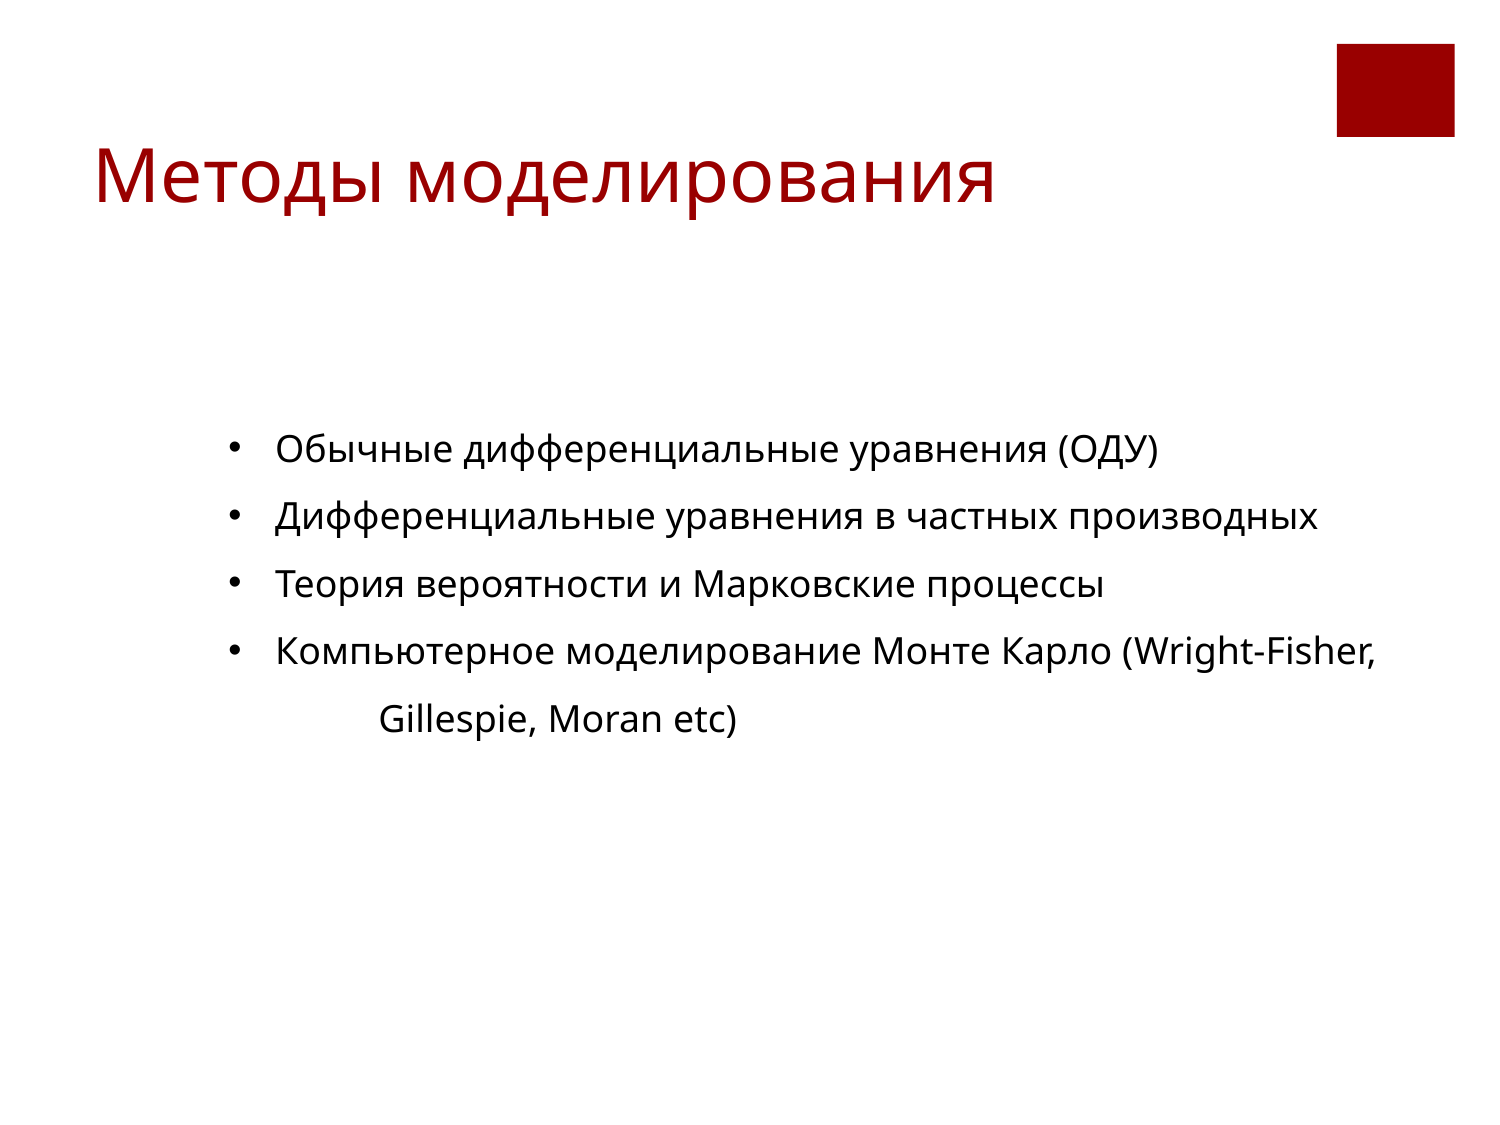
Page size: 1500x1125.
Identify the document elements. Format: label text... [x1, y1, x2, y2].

text_box Обычные дифференциальные уравнения (ОДУ) Дифференциальные уравнения в частных производных Теория вероятности и Марковские процессы Компьютерное моделирование Монте Карло (Wright-Fisher, Gillespie, Moran etc) [213, 349, 1392, 747]
title Методы моделирования [77, 37, 1146, 226]
